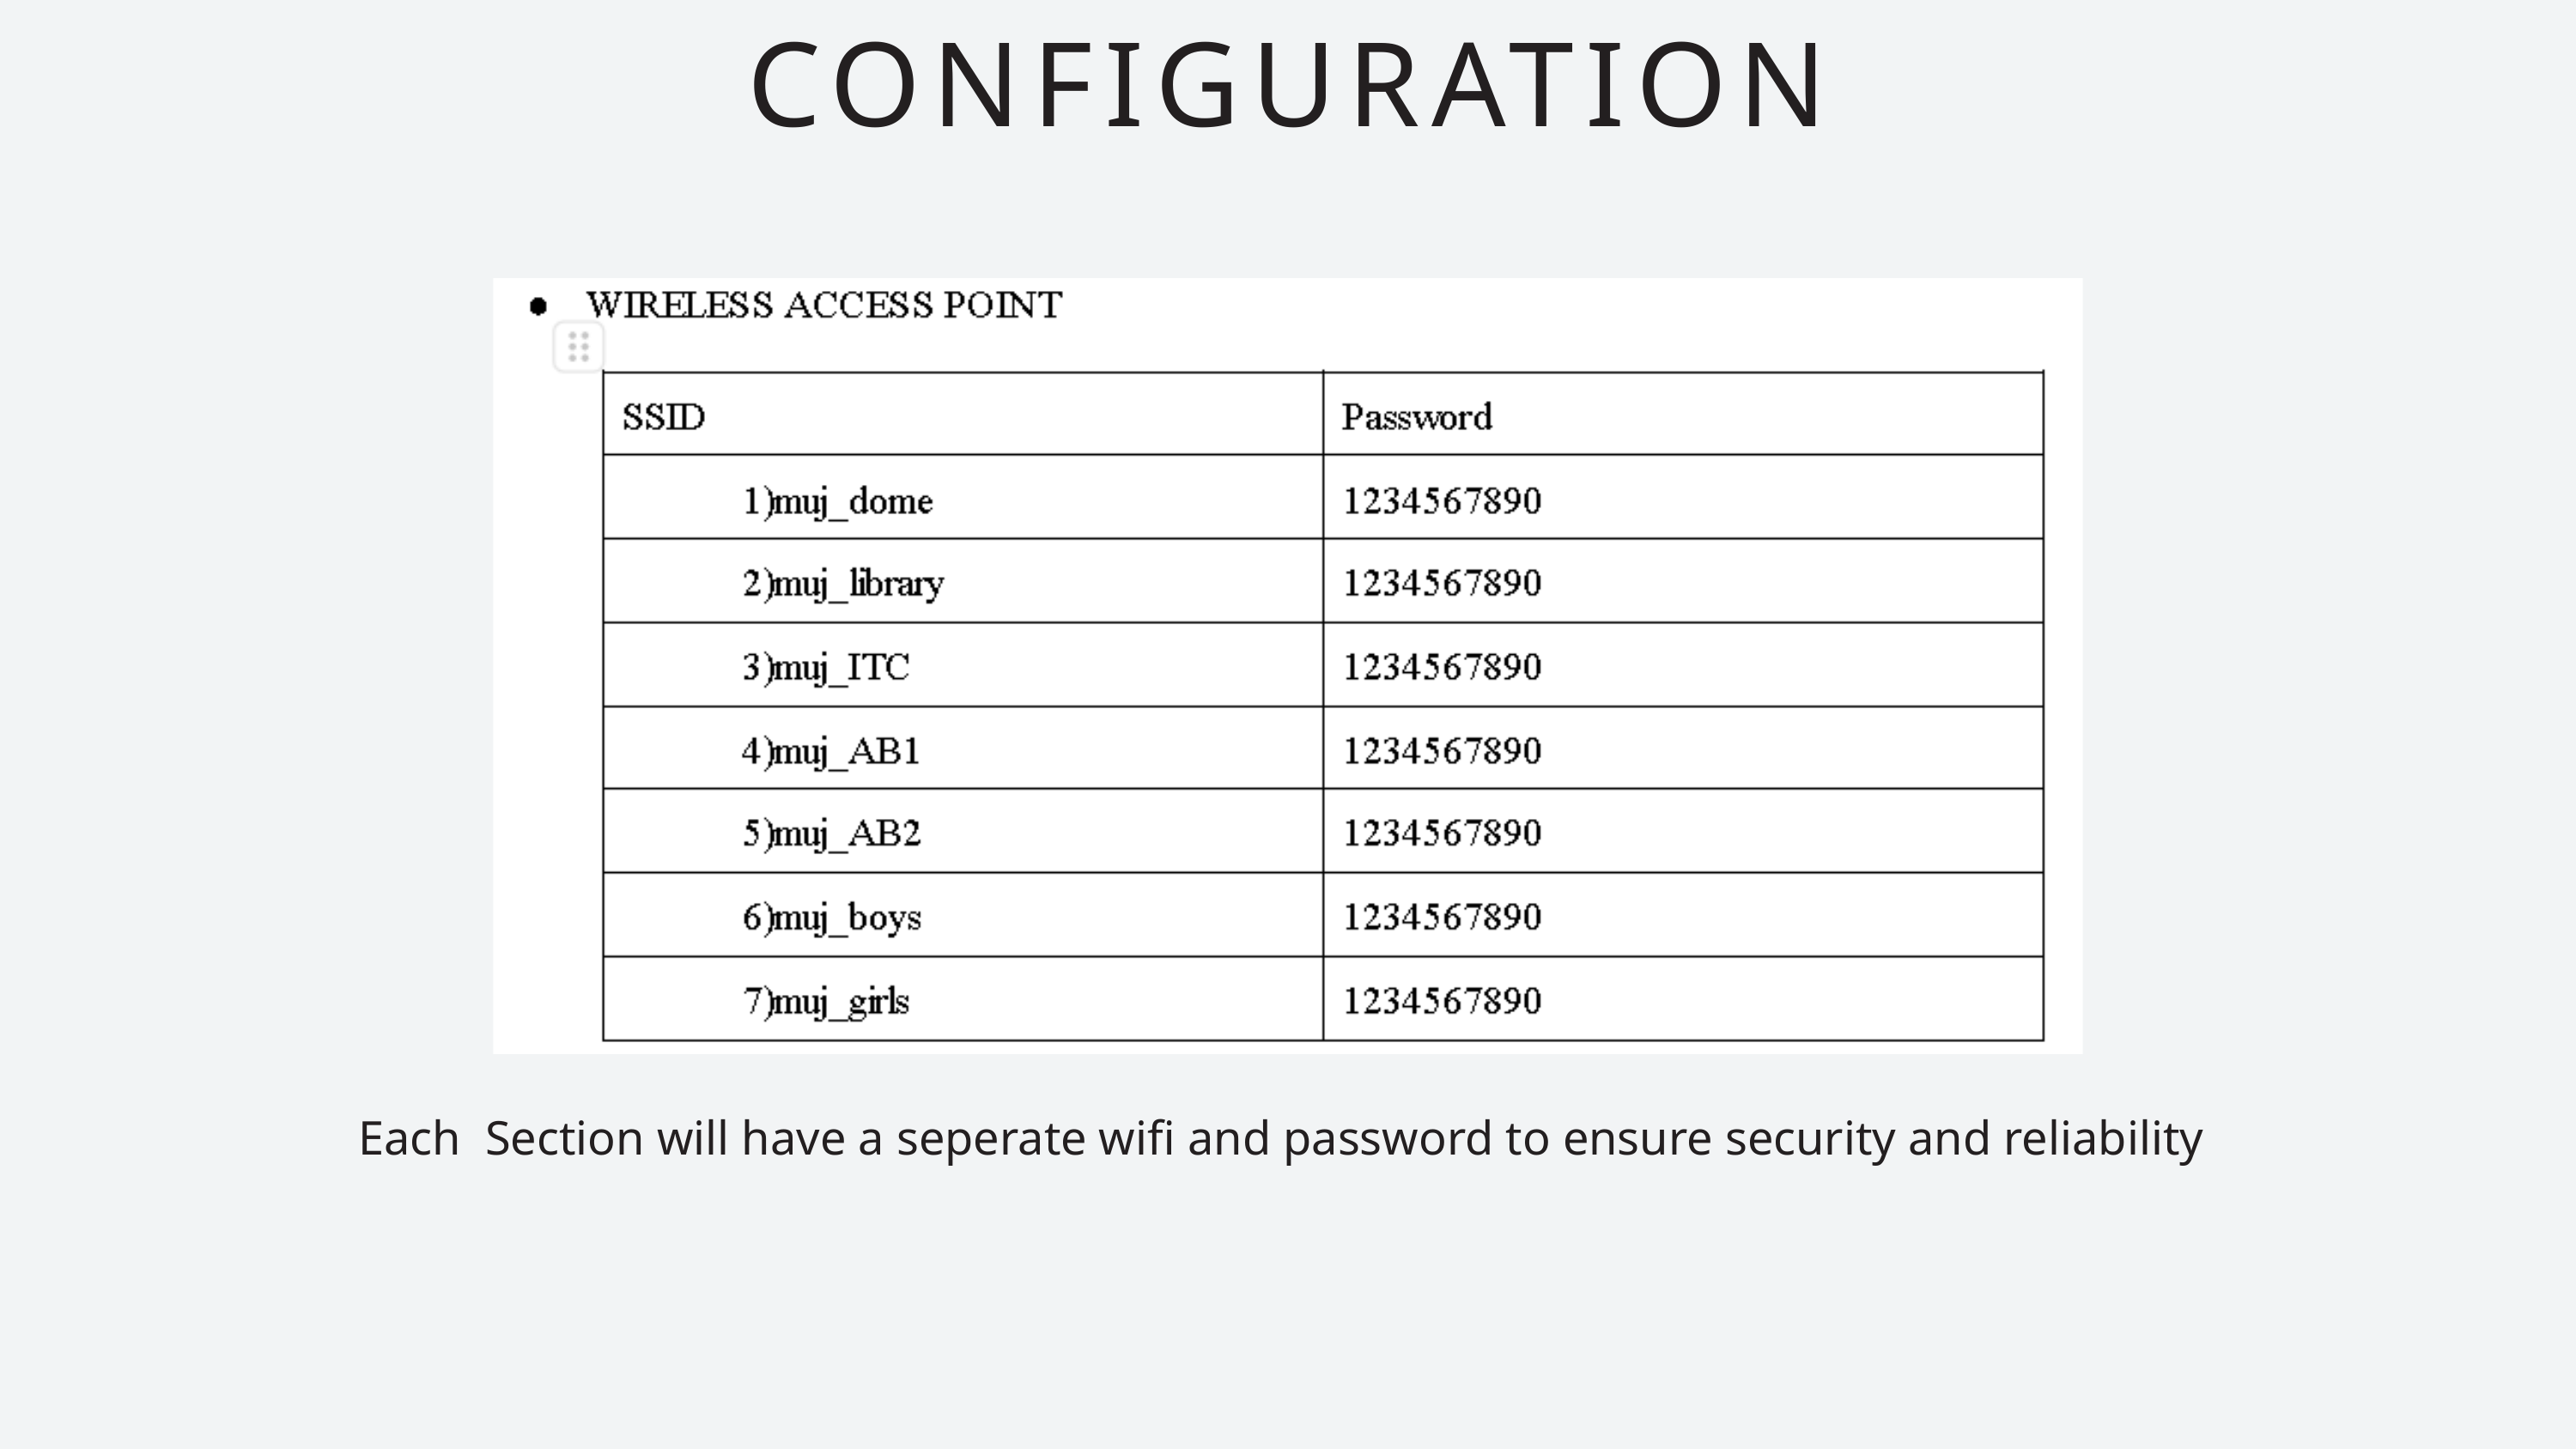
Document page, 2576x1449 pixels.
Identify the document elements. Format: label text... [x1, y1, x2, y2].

text_box Each Section will have a seperate wifi and password to ensure security and reliability [283, 1104, 2293, 1165]
text_box CONFIGURATION [256, 0, 2320, 150]
text_box [493, 278, 2083, 1054]
